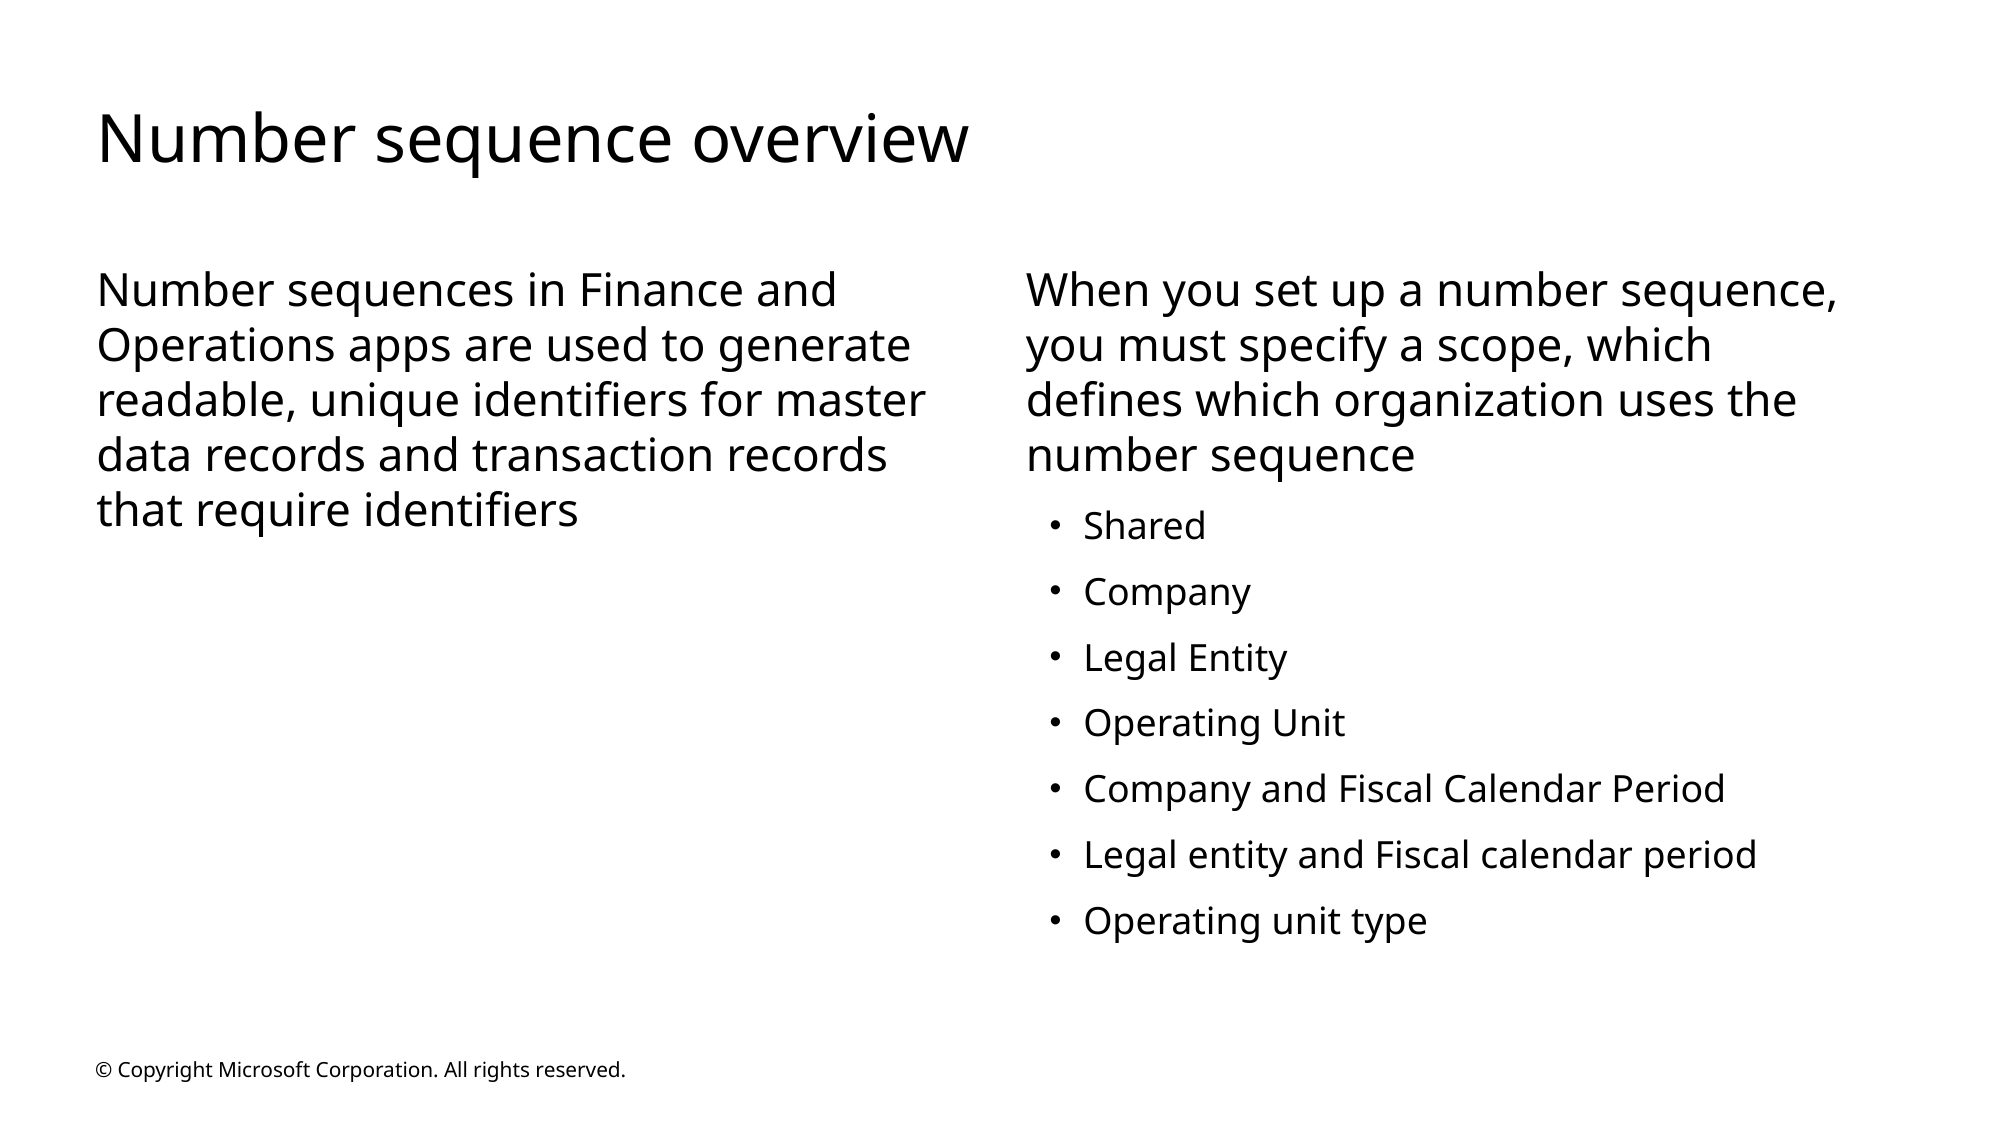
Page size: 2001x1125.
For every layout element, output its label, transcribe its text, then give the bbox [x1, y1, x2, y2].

list When you set up a number sequence, you must specify a scope, which defines which organization uses the number sequence Shared Company Legal Entity Operating Unit Company and Fiscal Calendar Period Legal entity and Fiscal calendar period Operating unit type [1025, 261, 1877, 949]
list Number sequences in Finance and Operations apps are used to generate readable, unique identifiers for master data records and transaction records that require identifiers [96, 261, 953, 539]
title Number sequence overview [96, 96, 1903, 177]
